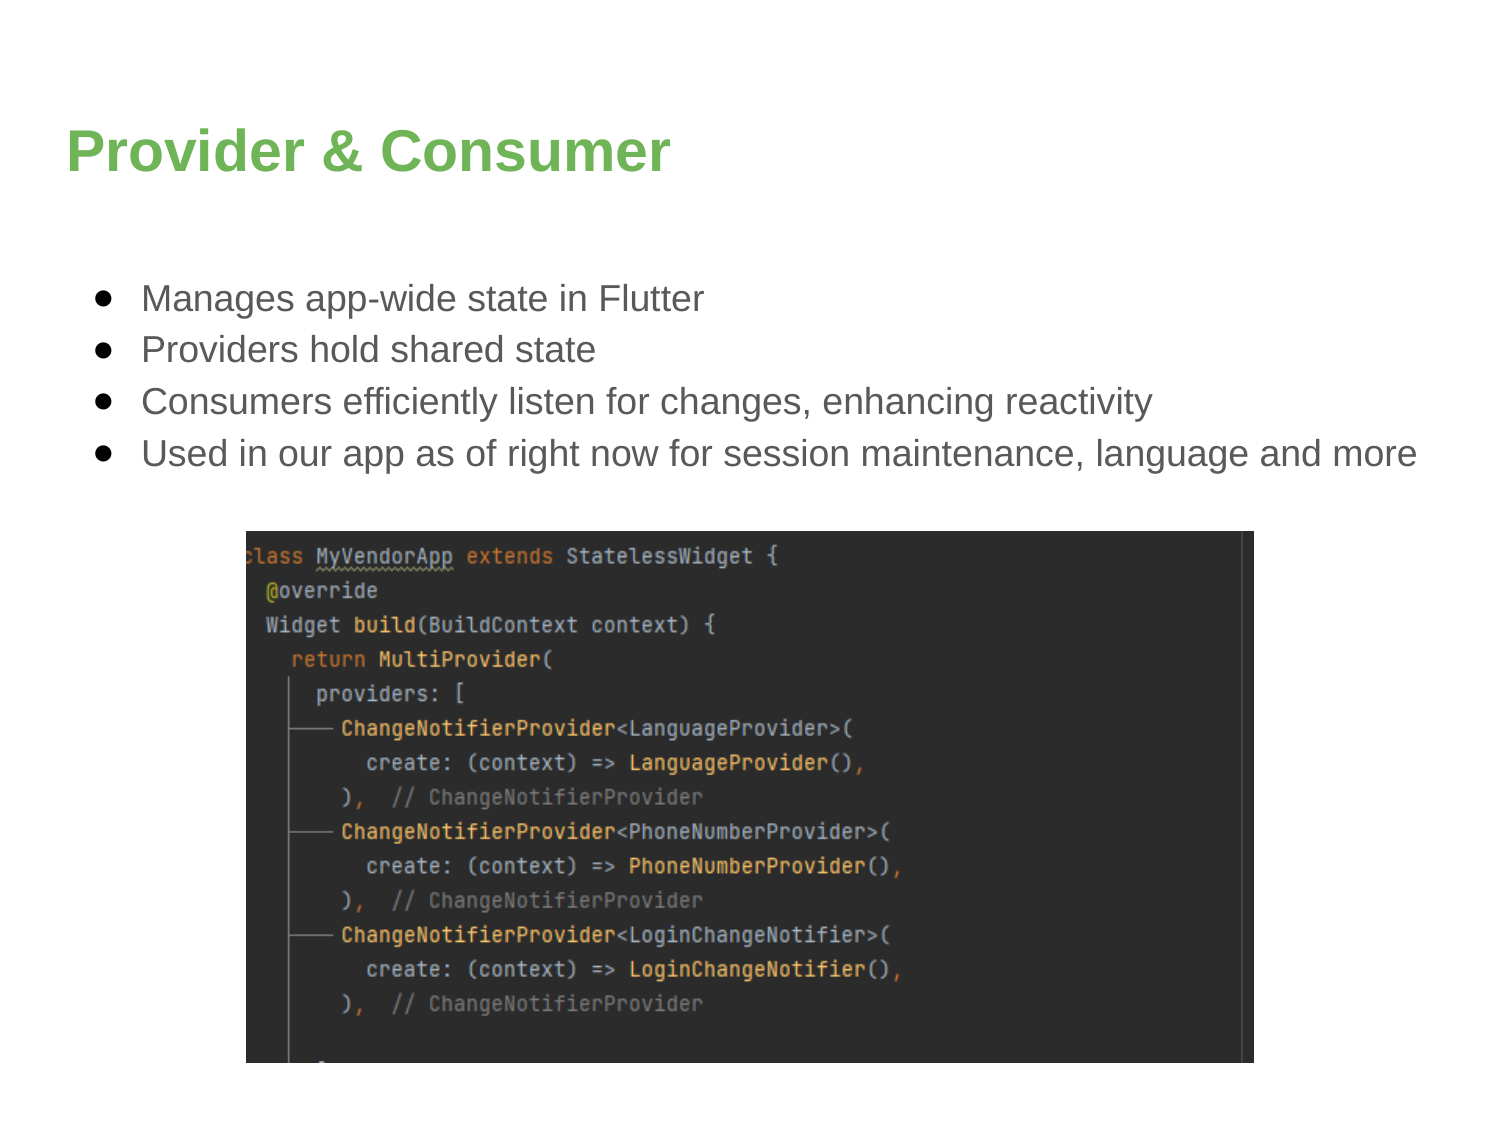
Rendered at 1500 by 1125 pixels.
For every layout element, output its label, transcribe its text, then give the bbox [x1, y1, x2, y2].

picture [245, 531, 1255, 1064]
title Provider & Consumer [51, 97, 1449, 223]
list Manages app-wide state in Flutter Providers hold shared state Consumers efficiently listen for changes, enhancing reactivity Used in our app as of right now for session maintenance, language and more [51, 252, 1449, 1000]
